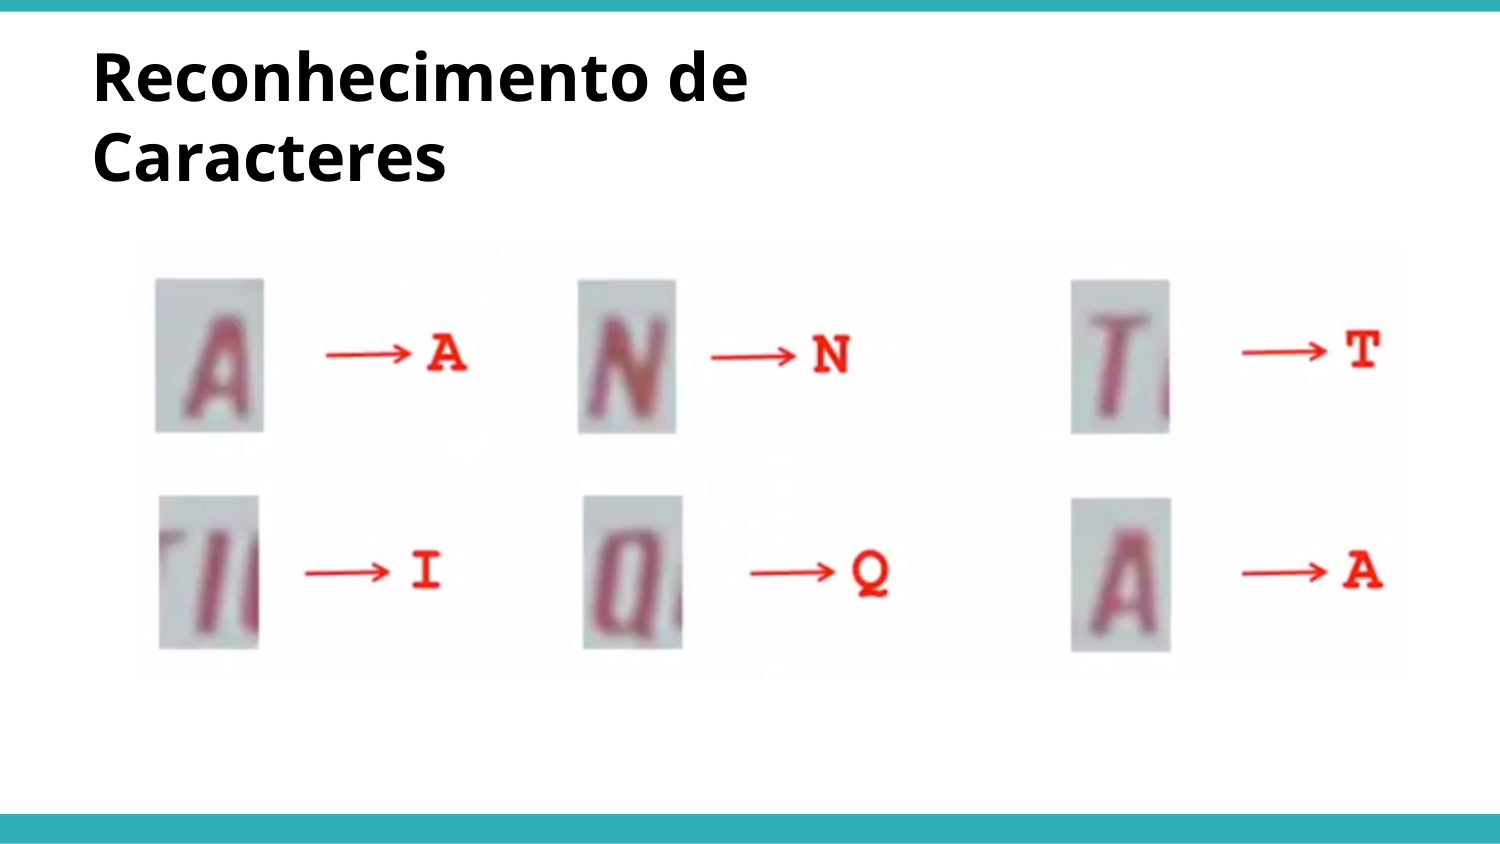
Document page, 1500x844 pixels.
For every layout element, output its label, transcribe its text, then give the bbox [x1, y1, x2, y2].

picture [135, 244, 1403, 681]
text_box Reconhecimento de Caracteres [76, 67, 1105, 162]
